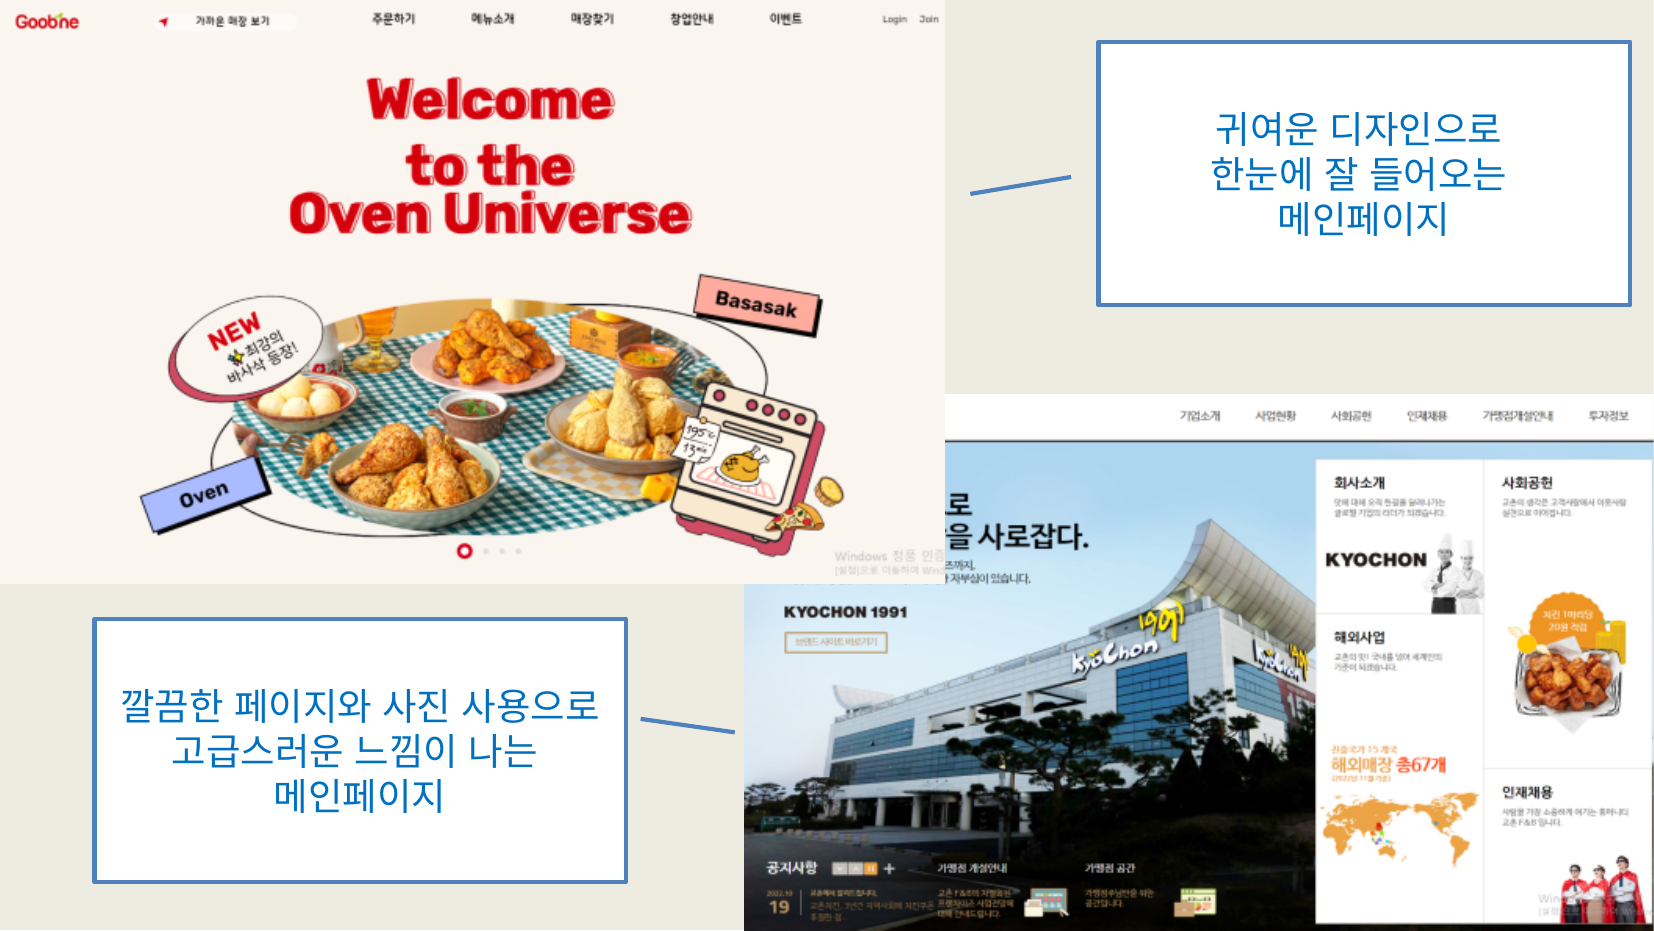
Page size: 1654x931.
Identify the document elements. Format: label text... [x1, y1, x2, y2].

picture [0, 0, 1654, 931]
text_box 귀여운 디자인으로 한눈에 잘 들어오는 메인페이지 [1096, 40, 1632, 307]
text_box 귀여운 디자인으로 한눈에 잘 들어오는 메인페이지 [969, 174, 1072, 197]
text_box 깔끔한 페이지와 사진 사용으로 고급스러운 느낌이 나는 메인페이지 [640, 716, 736, 735]
text_box 깔끔한 페이지와 사진 사용으로 고급스러운 느낌이 나는 메인페이지 [92, 617, 628, 884]
